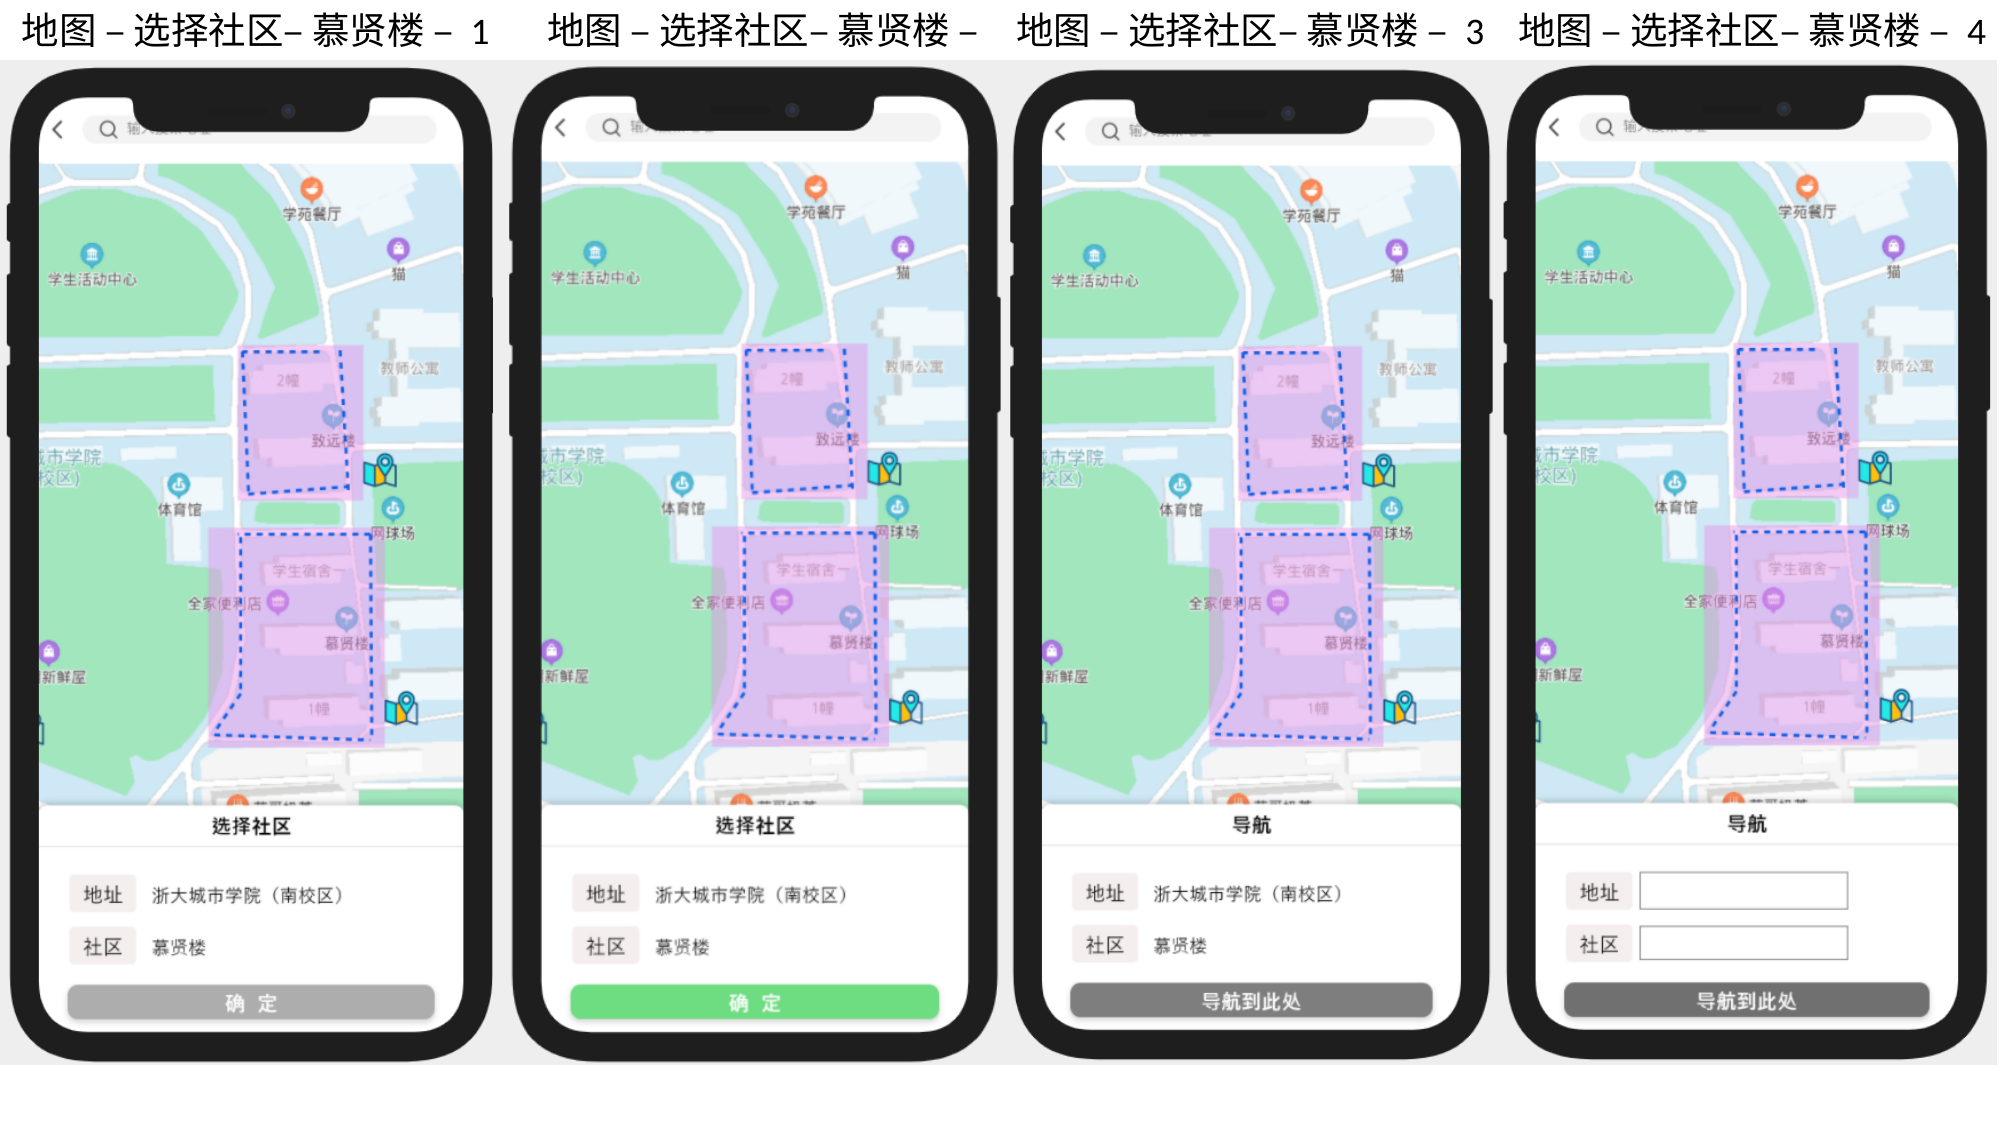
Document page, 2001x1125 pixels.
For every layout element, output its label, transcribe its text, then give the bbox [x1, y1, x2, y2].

text_box 地图 – 选择社区– 慕贤楼 – 3 [1010, 0, 1506, 60]
text_box 地图 – 选择社区– 慕贤楼 – 1 [0, 0, 512, 60]
picture [0, 60, 1997, 1065]
text_box 地图 – 选择社区– 慕贤楼 – 2 [516, 0, 1010, 60]
text_box 地图 – 选择社区– 慕贤楼 – 4 [1506, 0, 2000, 60]
